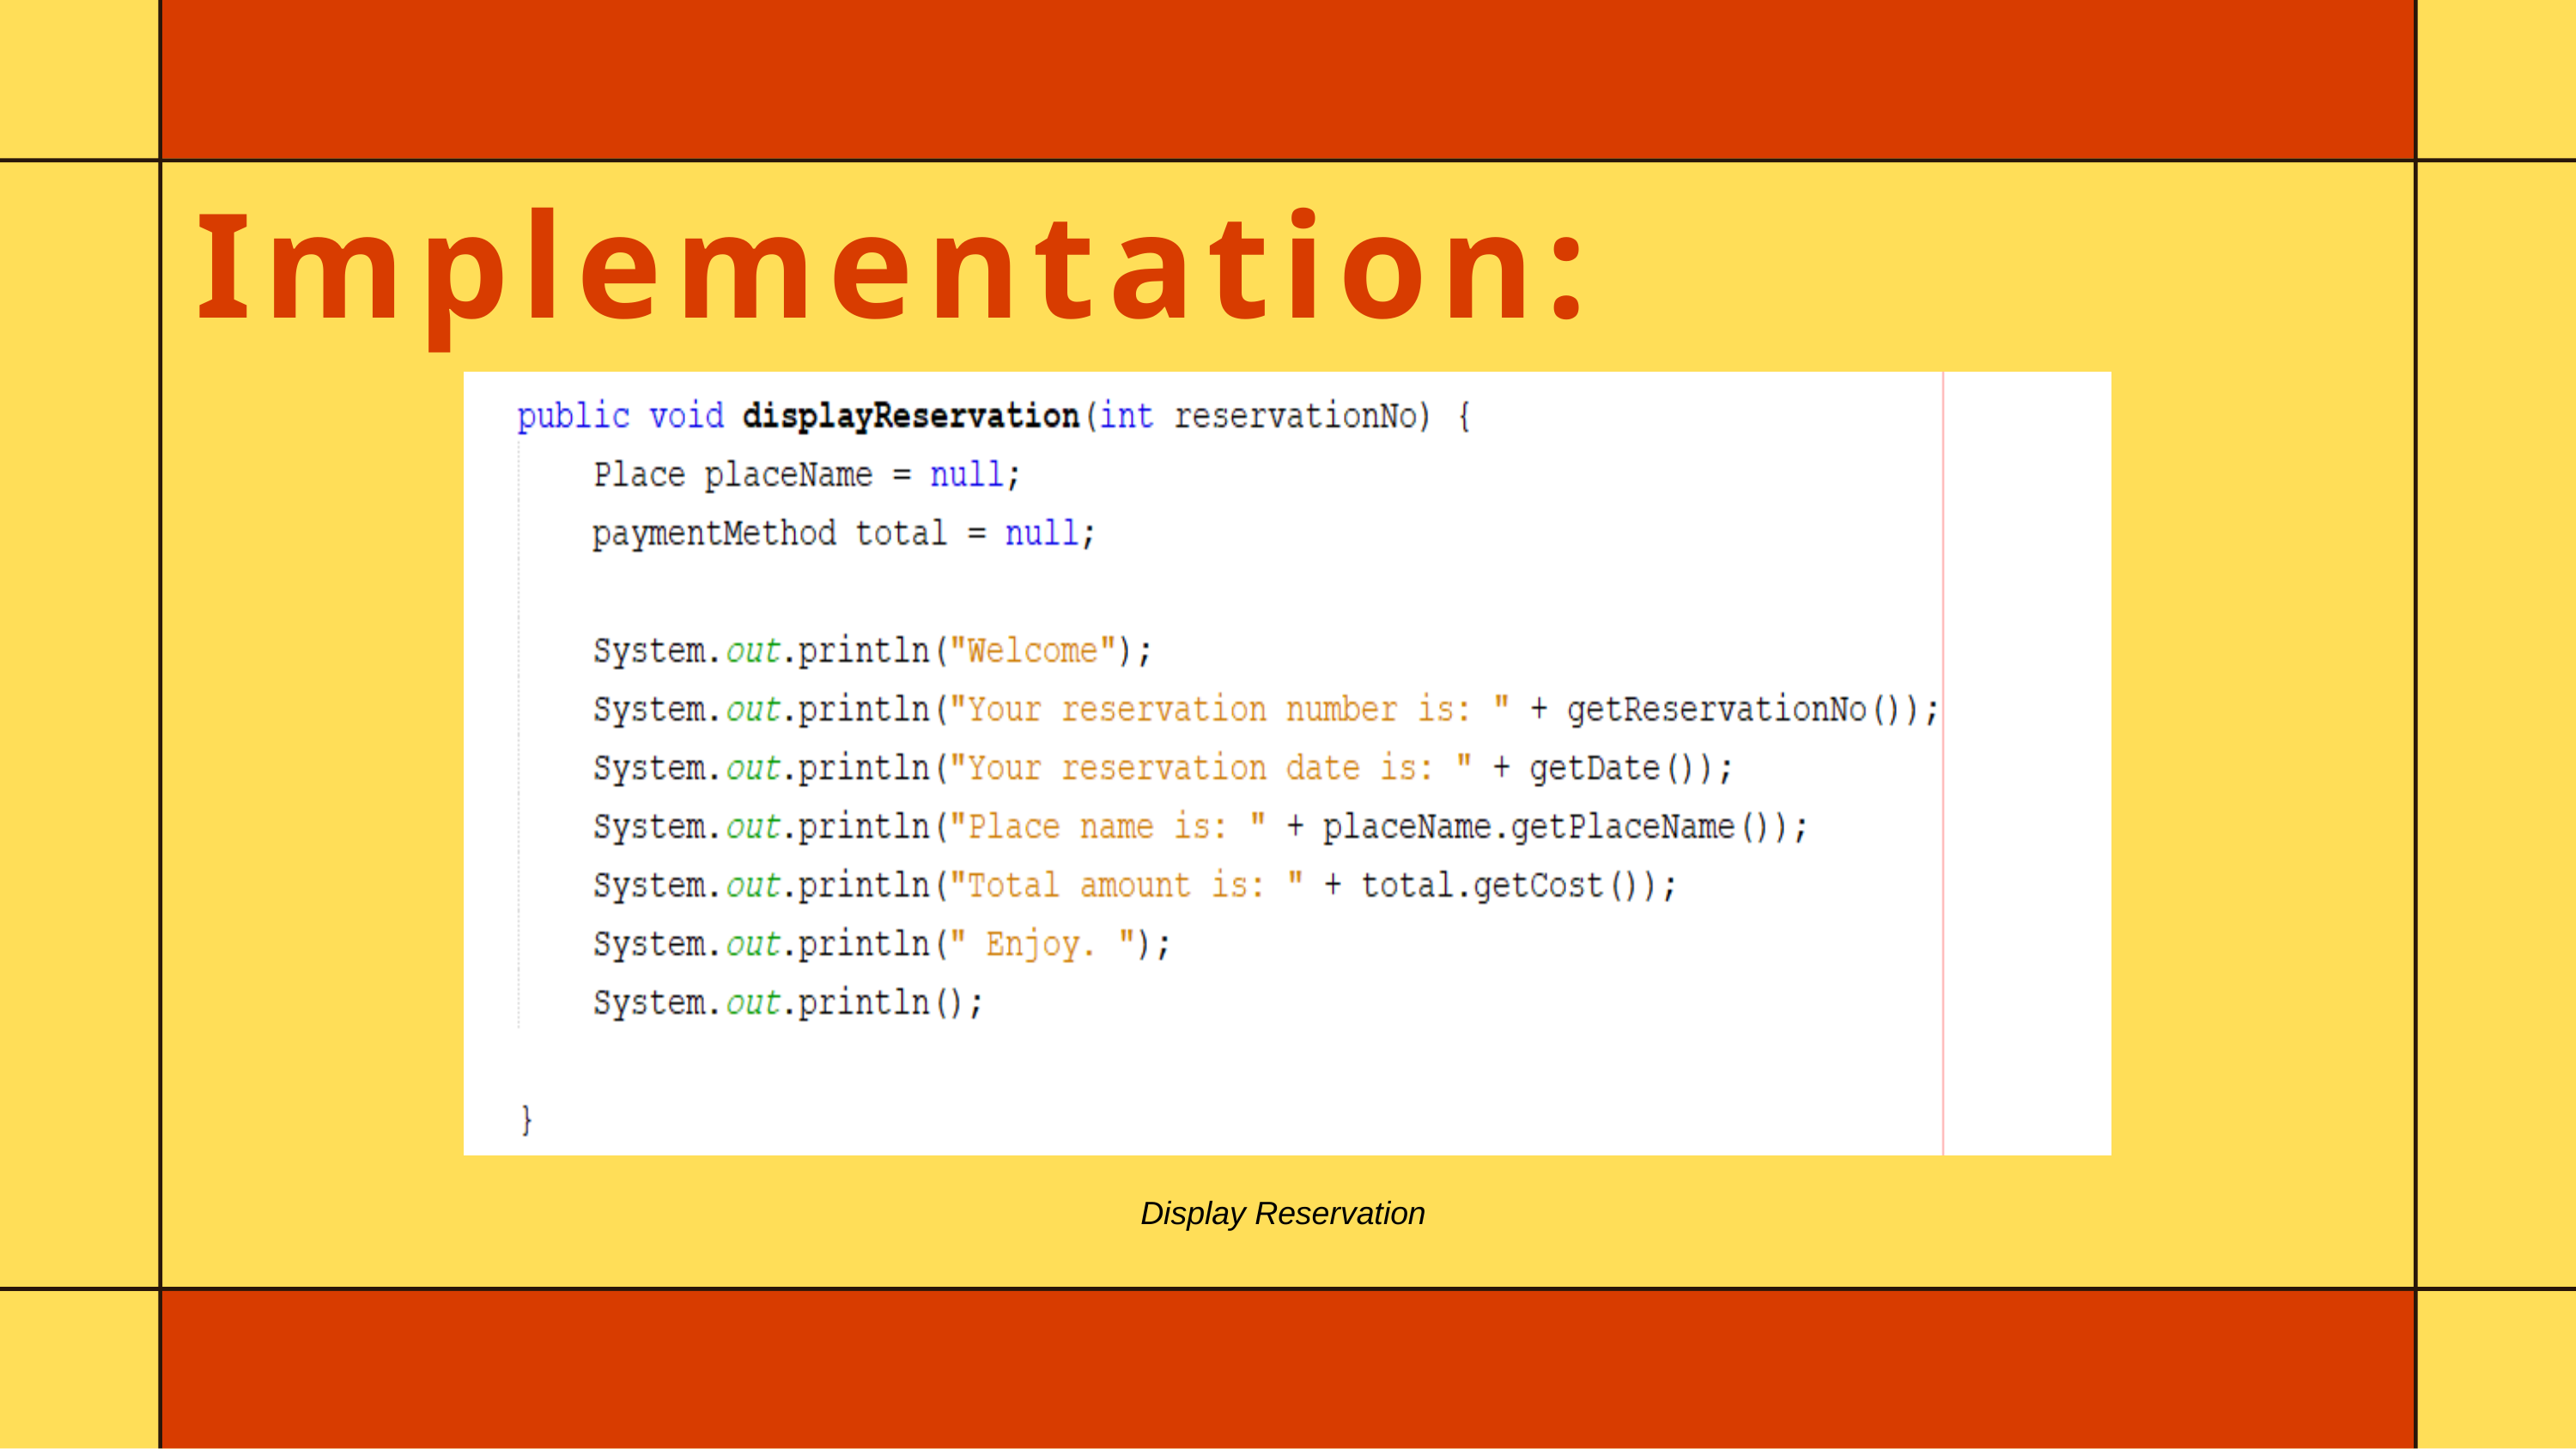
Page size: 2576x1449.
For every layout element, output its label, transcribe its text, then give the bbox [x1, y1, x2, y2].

text_box Display Reservation [1127, 1185, 1449, 1276]
text_box [162, 1290, 2414, 1449]
text_box [162, 0, 2414, 159]
picture [464, 372, 2112, 1156]
title Implementation: [193, 171, 1664, 415]
